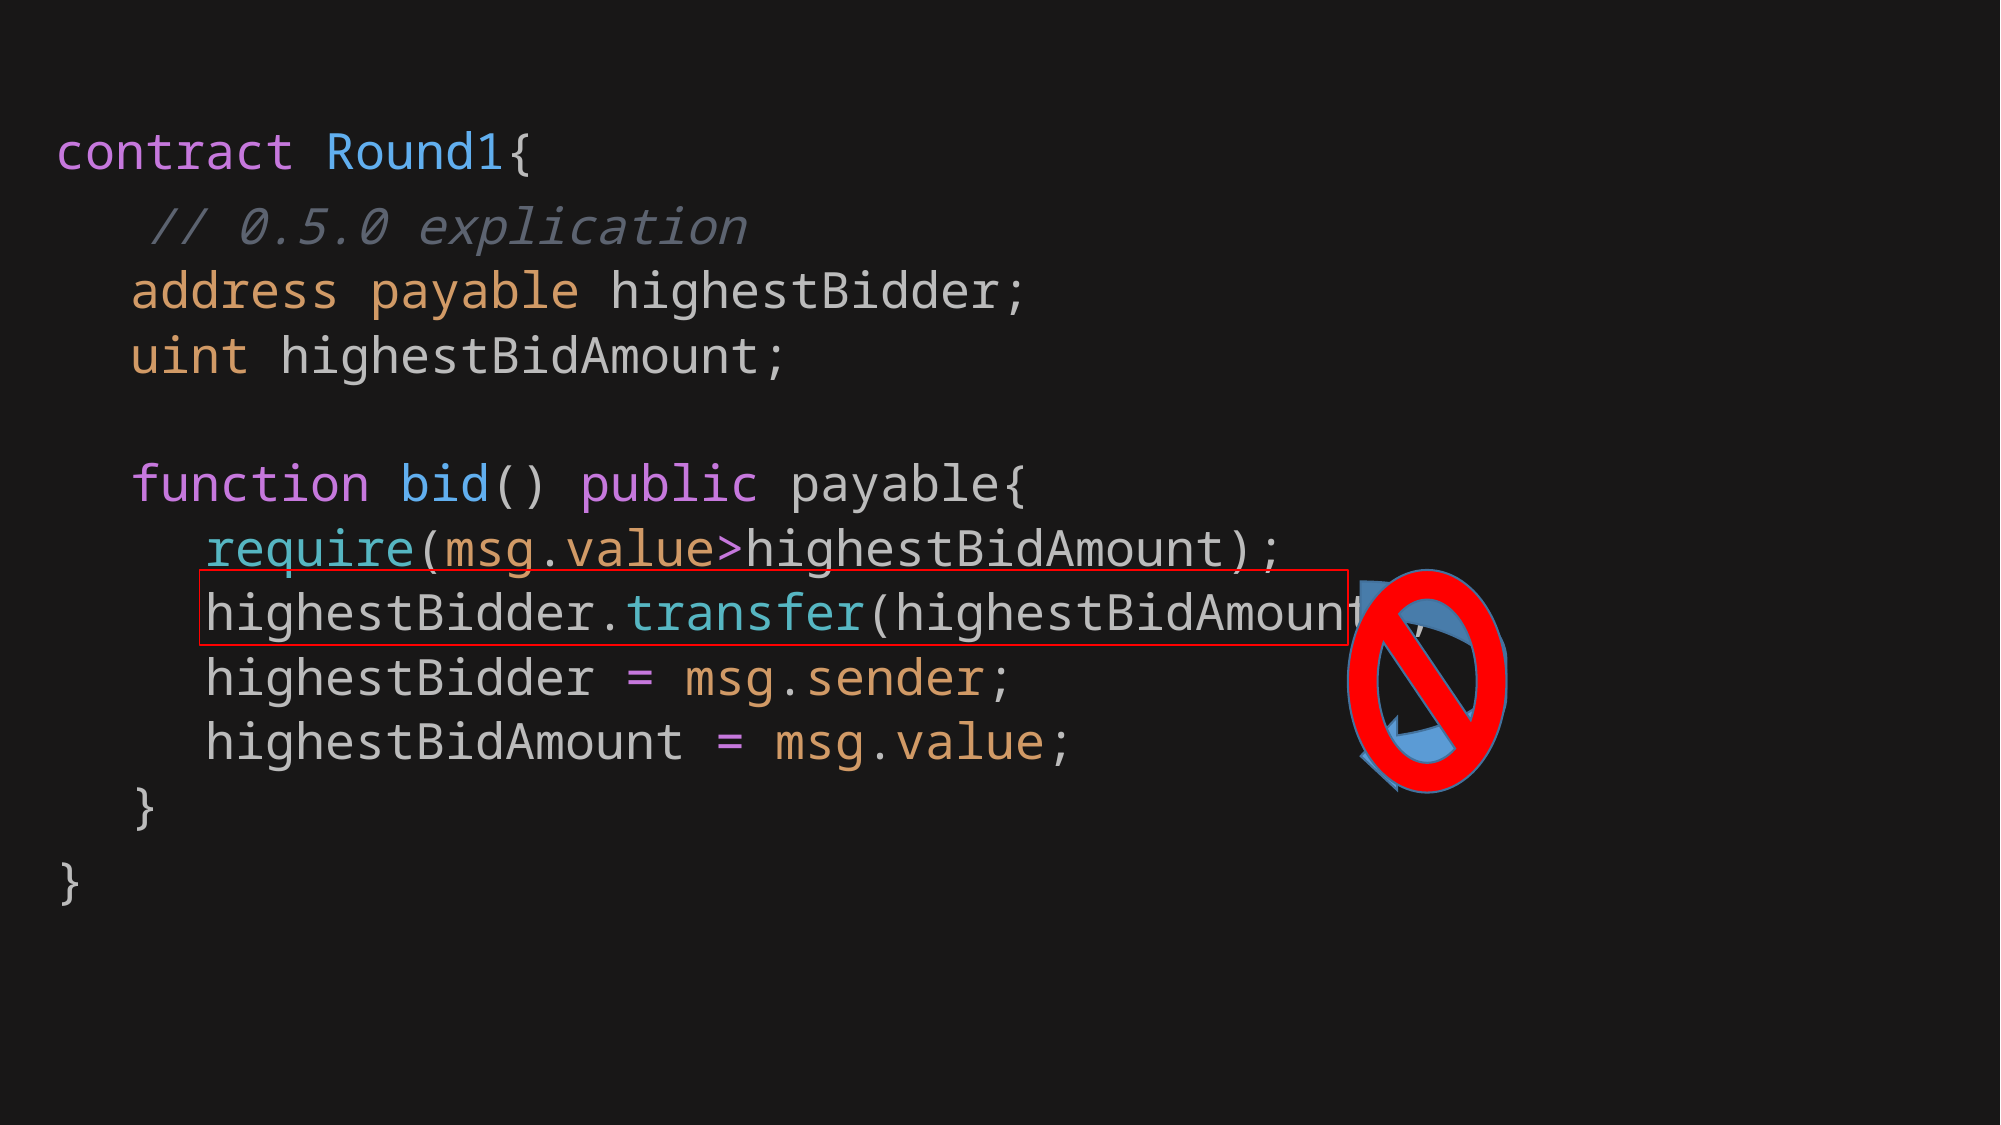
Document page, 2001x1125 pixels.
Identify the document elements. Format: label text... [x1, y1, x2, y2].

text_box [1346, 568, 1508, 794]
list contract Round1{ // 0.5.0 explication address payable highestBidder; uint highestBidAmount; function bid() public payable{ require(msg.value>highestBidAmount); highestBidder.transfer(highestBidAmount); highestBidder = msg.sender; highestBidAmount = msg.value; } } [40, 38, 2000, 1125]
text_box [1359, 580, 1389, 619]
text_box [199, 569, 1348, 645]
text_box [1359, 751, 1399, 793]
text_box [1406, 620, 1470, 646]
text_box [1387, 714, 1453, 761]
